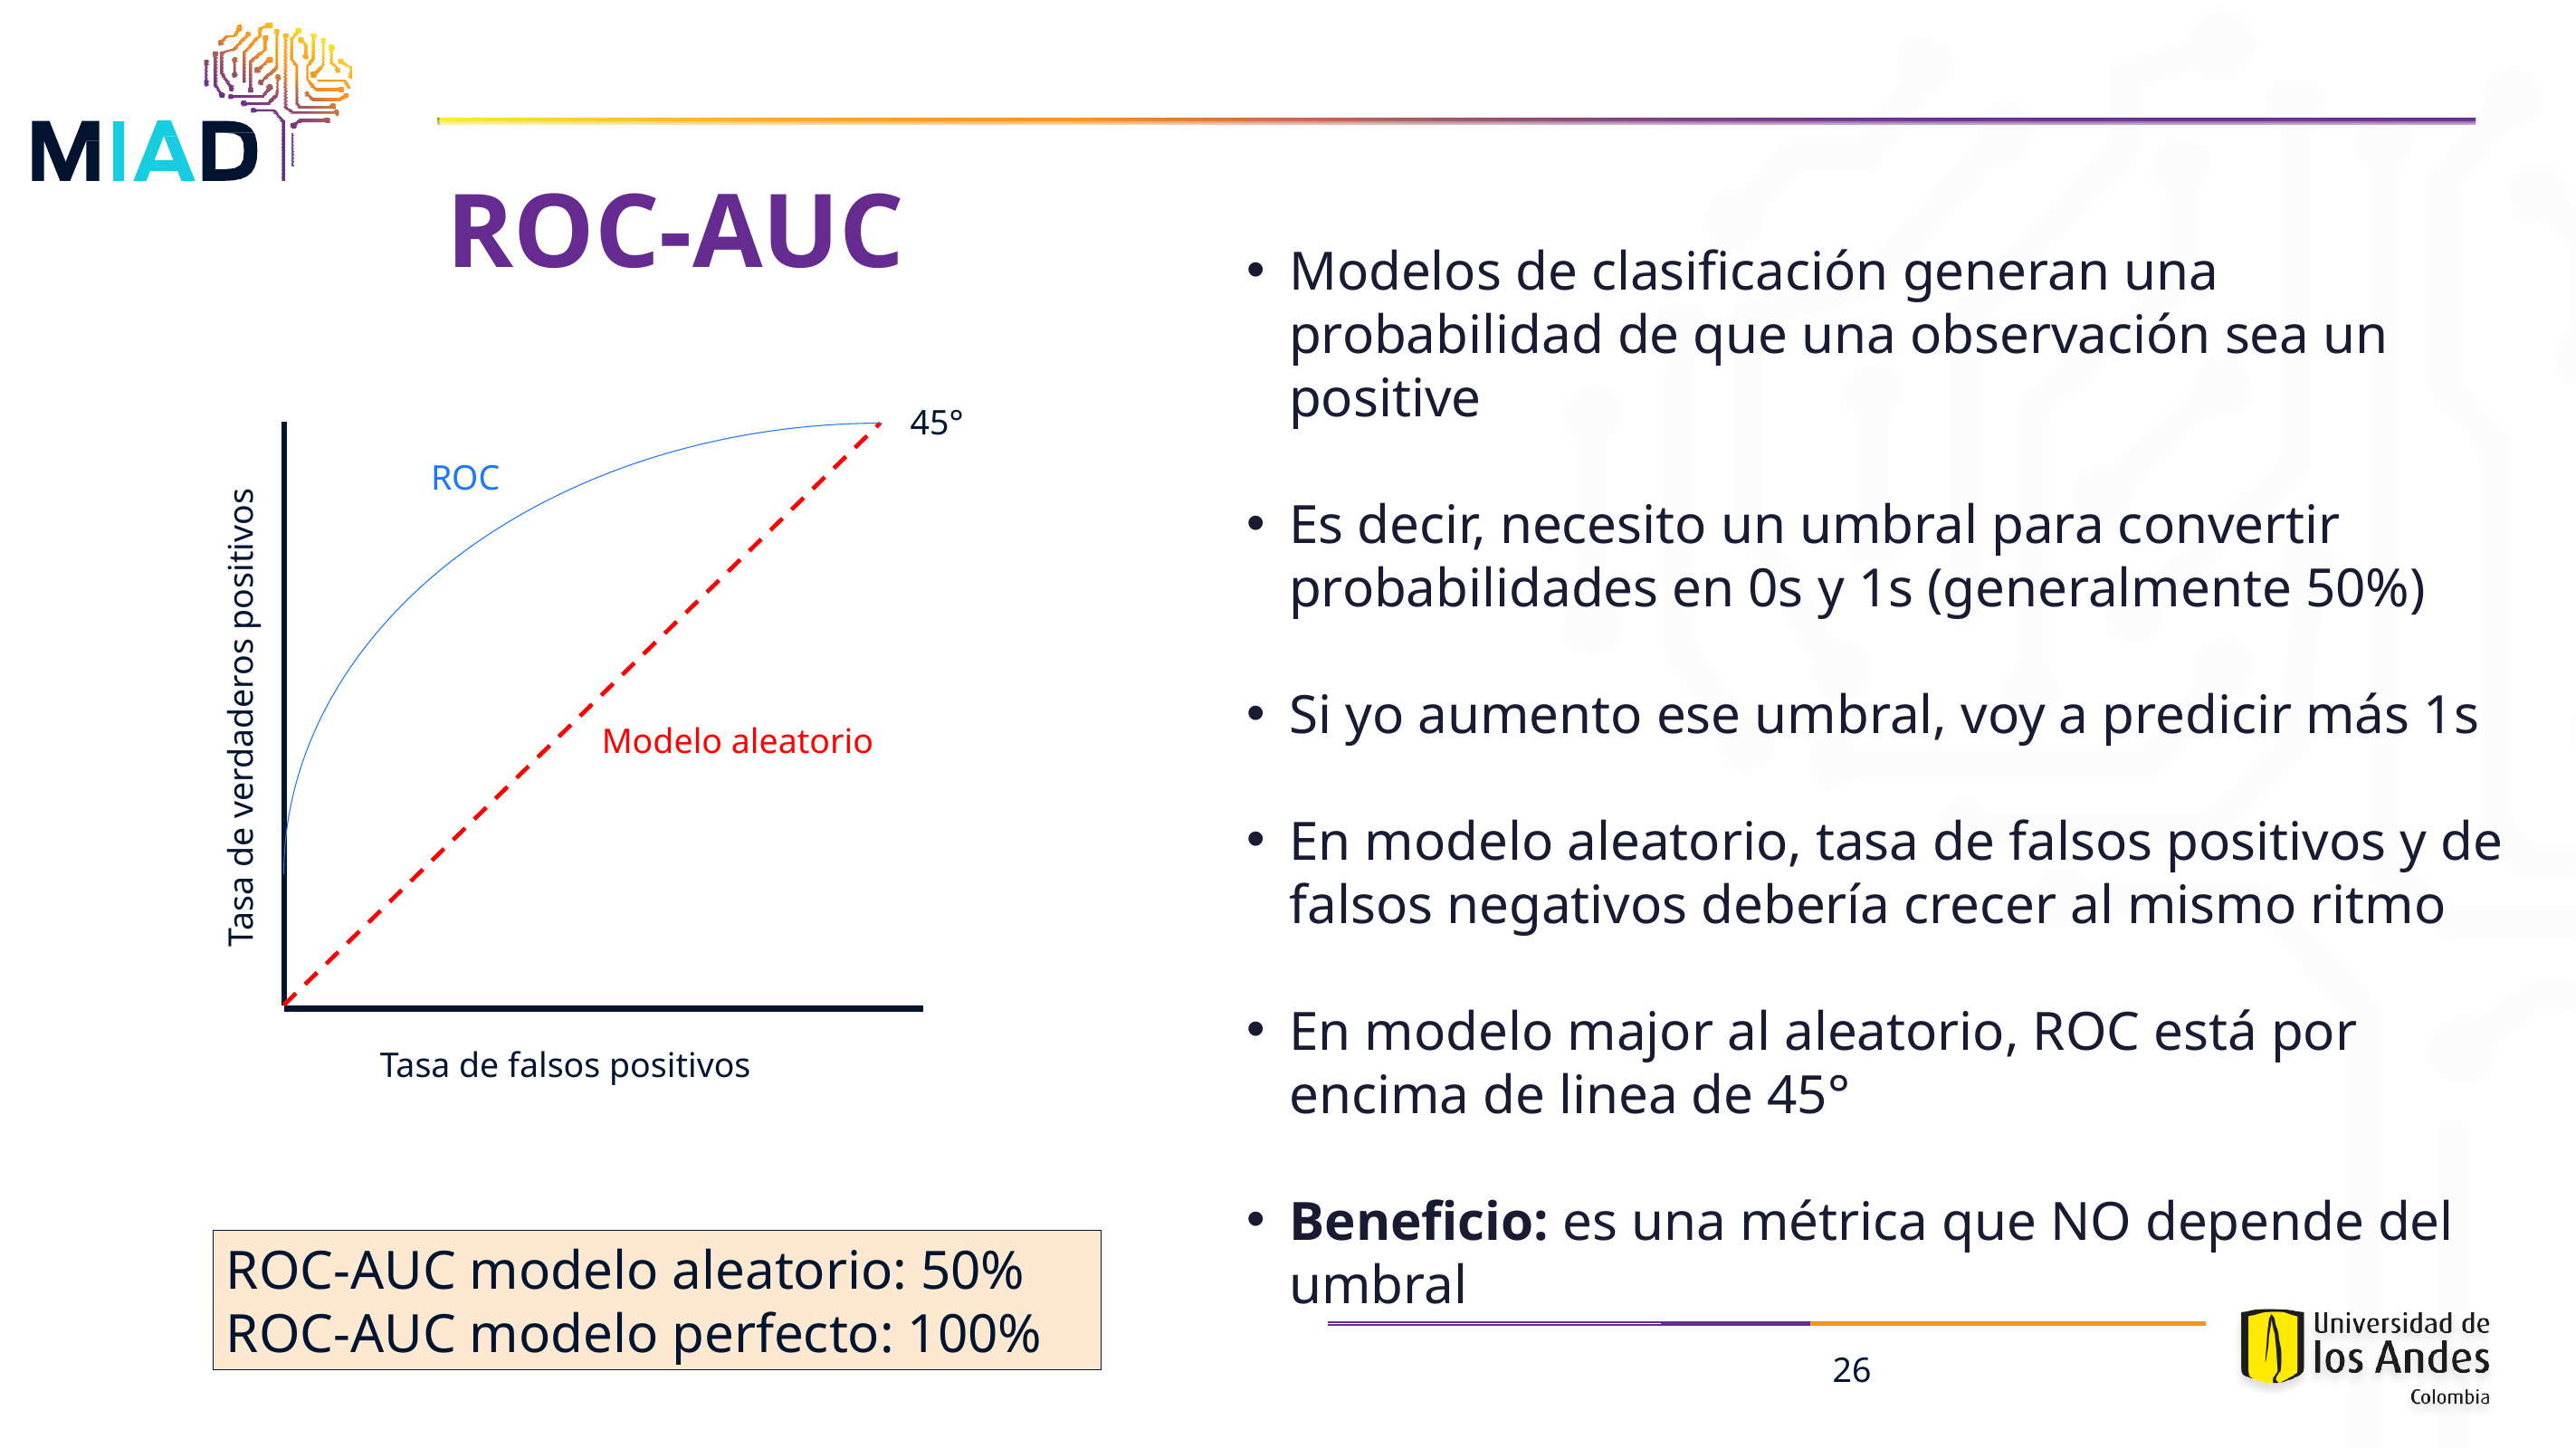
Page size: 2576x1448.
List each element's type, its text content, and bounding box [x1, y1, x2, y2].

picture [437, 7, 2576, 1448]
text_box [212, 376, 1481, 1326]
text_box Modelos de clasificación generan una probabilidad de que una observación sea un positive Es decir, necesito un umbral para convertir probabilidades en 0s y 1s (generalmente 50%) Si yo aumento ese umbral, voy a predicir más 1s En modelo aleatorio, tasa de falsos positivos y de falsos negativos debería crecer al mismo ritmo En modelo major al aleatorio, ROC está por encima de linea de 45° Beneficio: es una métrica que NO depende del umbral [1233, 230, 2528, 1321]
picture [204, 23, 353, 181]
text_box ROC-AUC modelo aleatorio: 50% ROC-AUC modelo perfecto: 100% [213, 1326, 1102, 1370]
slide_number 26 [1818, 1342, 2399, 1420]
text_box ROC-AUC [433, 172, 2191, 331]
